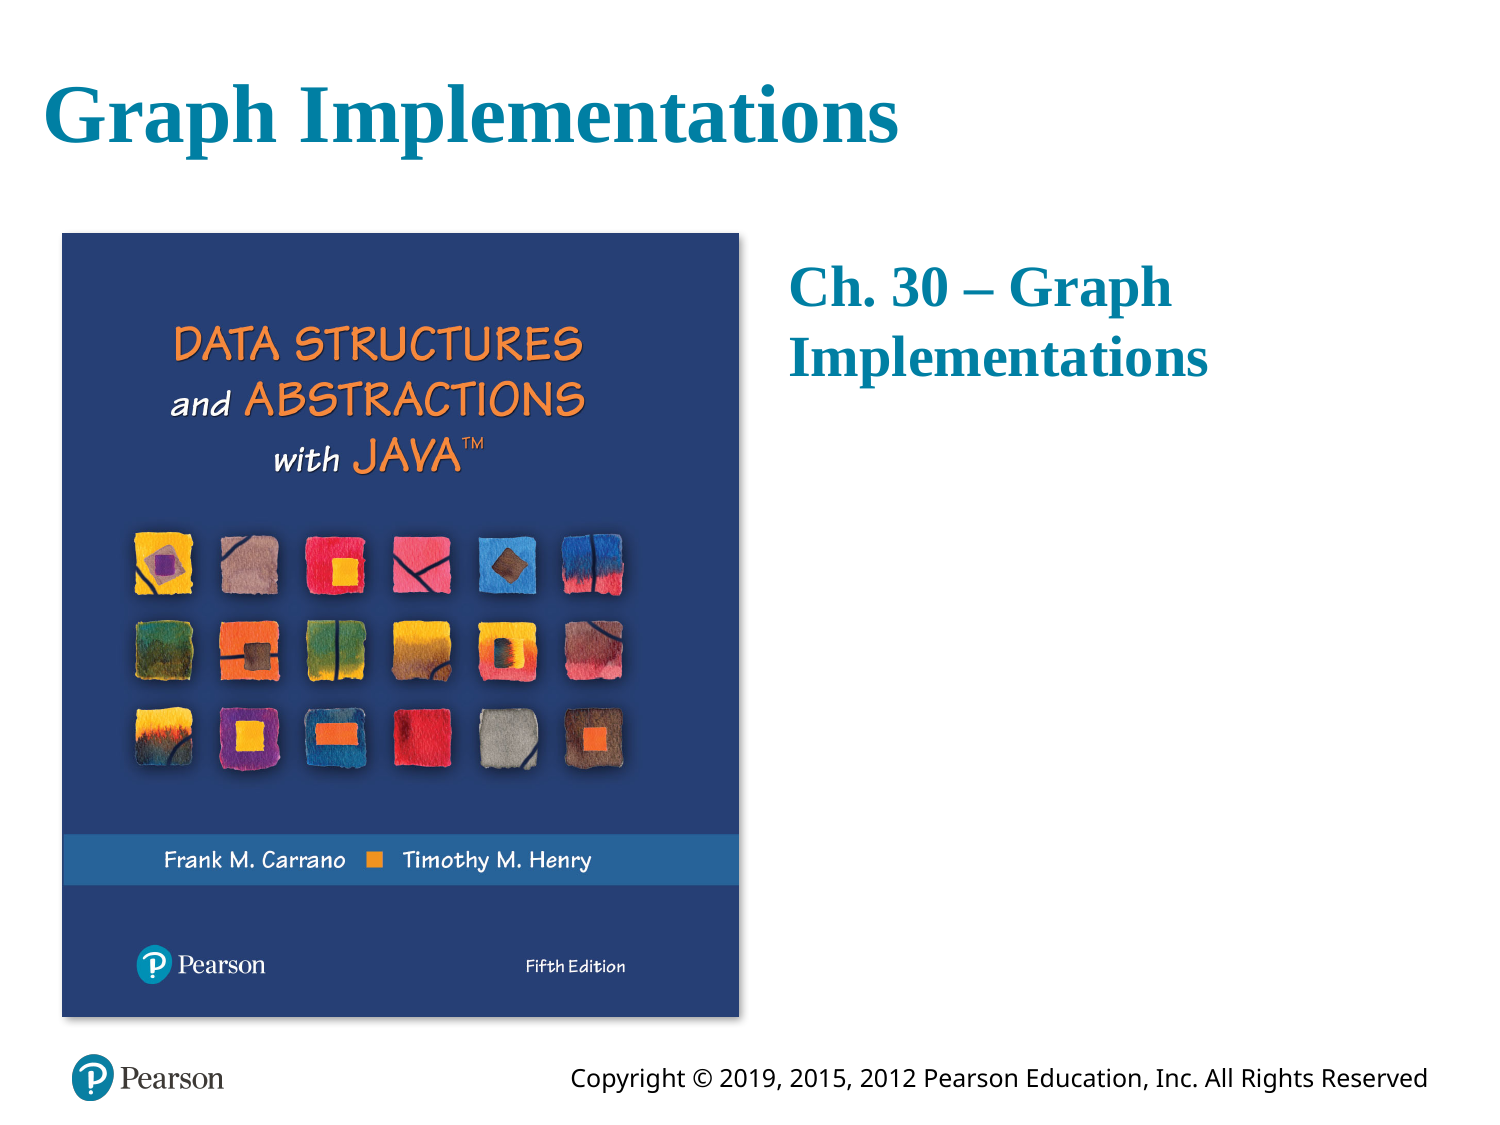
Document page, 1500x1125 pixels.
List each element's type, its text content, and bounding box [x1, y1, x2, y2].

picture [80, 1063, 106, 1088]
picture [98, 1054, 224, 1101]
title Graph Implementations [41, 24, 1440, 160]
text_box Ch. 30 – Graph Implementations [788, 248, 1439, 526]
picture [72, 1087, 83, 1101]
picture [61, 232, 740, 1017]
picture [72, 1054, 88, 1070]
